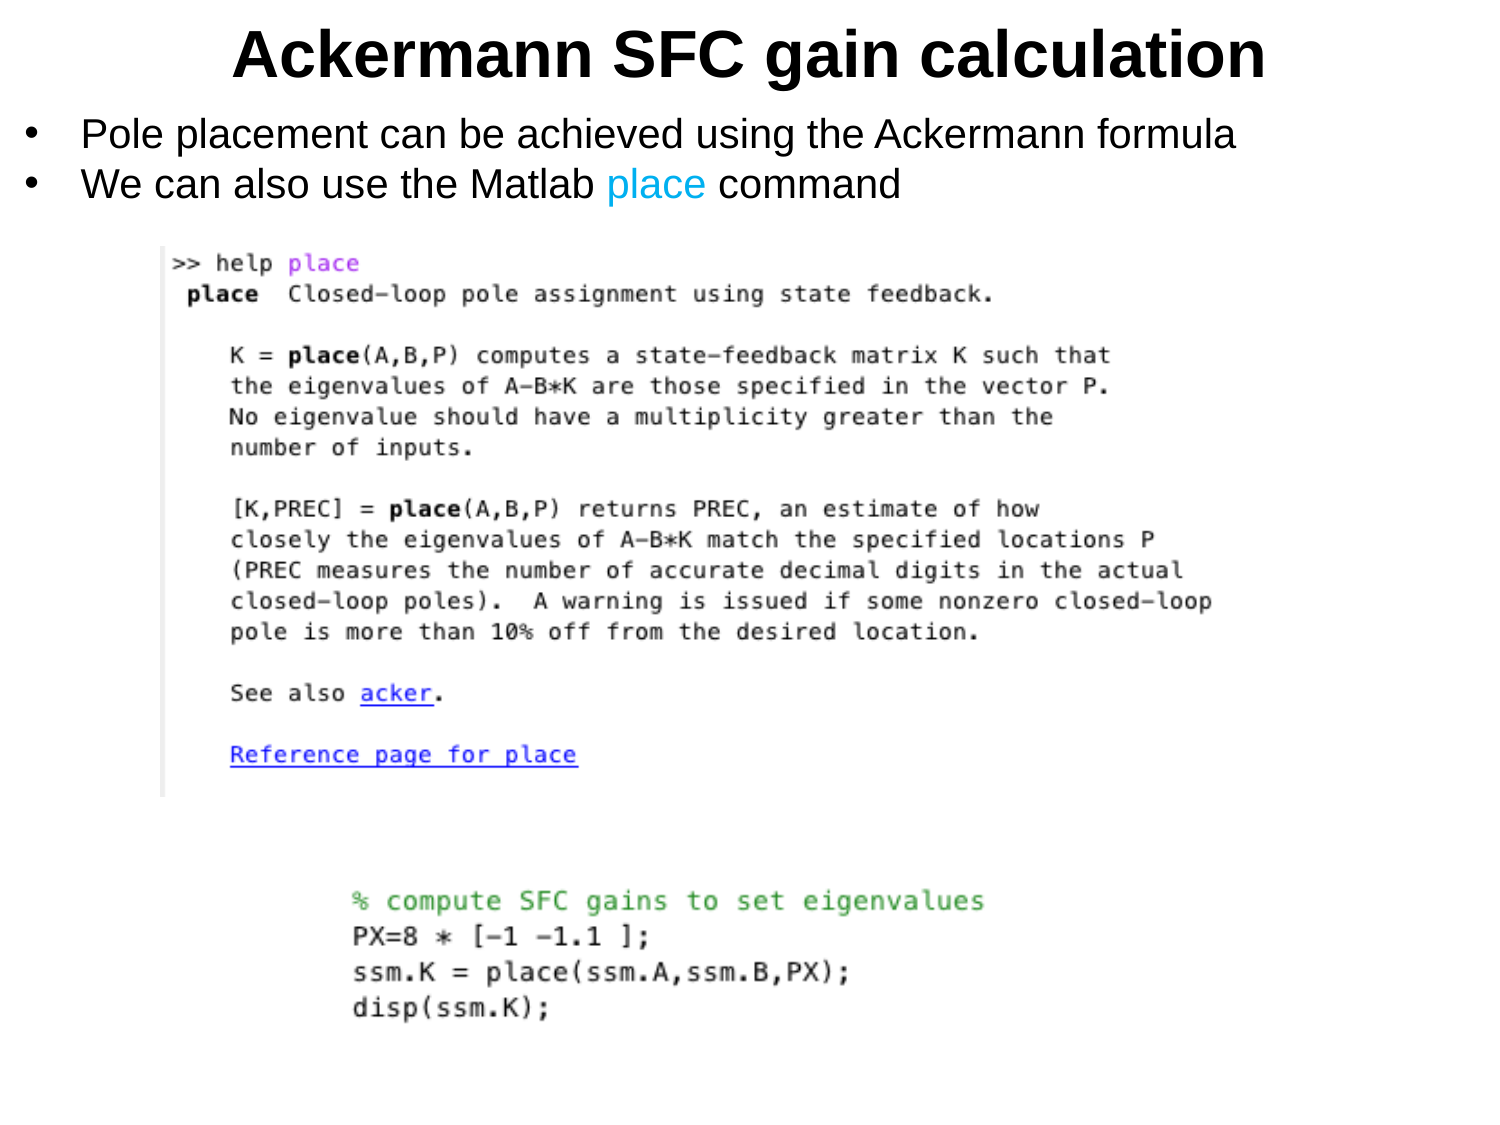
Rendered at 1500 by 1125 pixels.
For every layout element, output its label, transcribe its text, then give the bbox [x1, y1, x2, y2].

text_box Ackermann SFC gain calculation [0, 1, 1500, 100]
text_box Pole placement can be achieved using the Ackermann formula We can also use the Matlab place command [9, 100, 1422, 215]
picture [160, 246, 1271, 797]
picture [311, 858, 1189, 1059]
